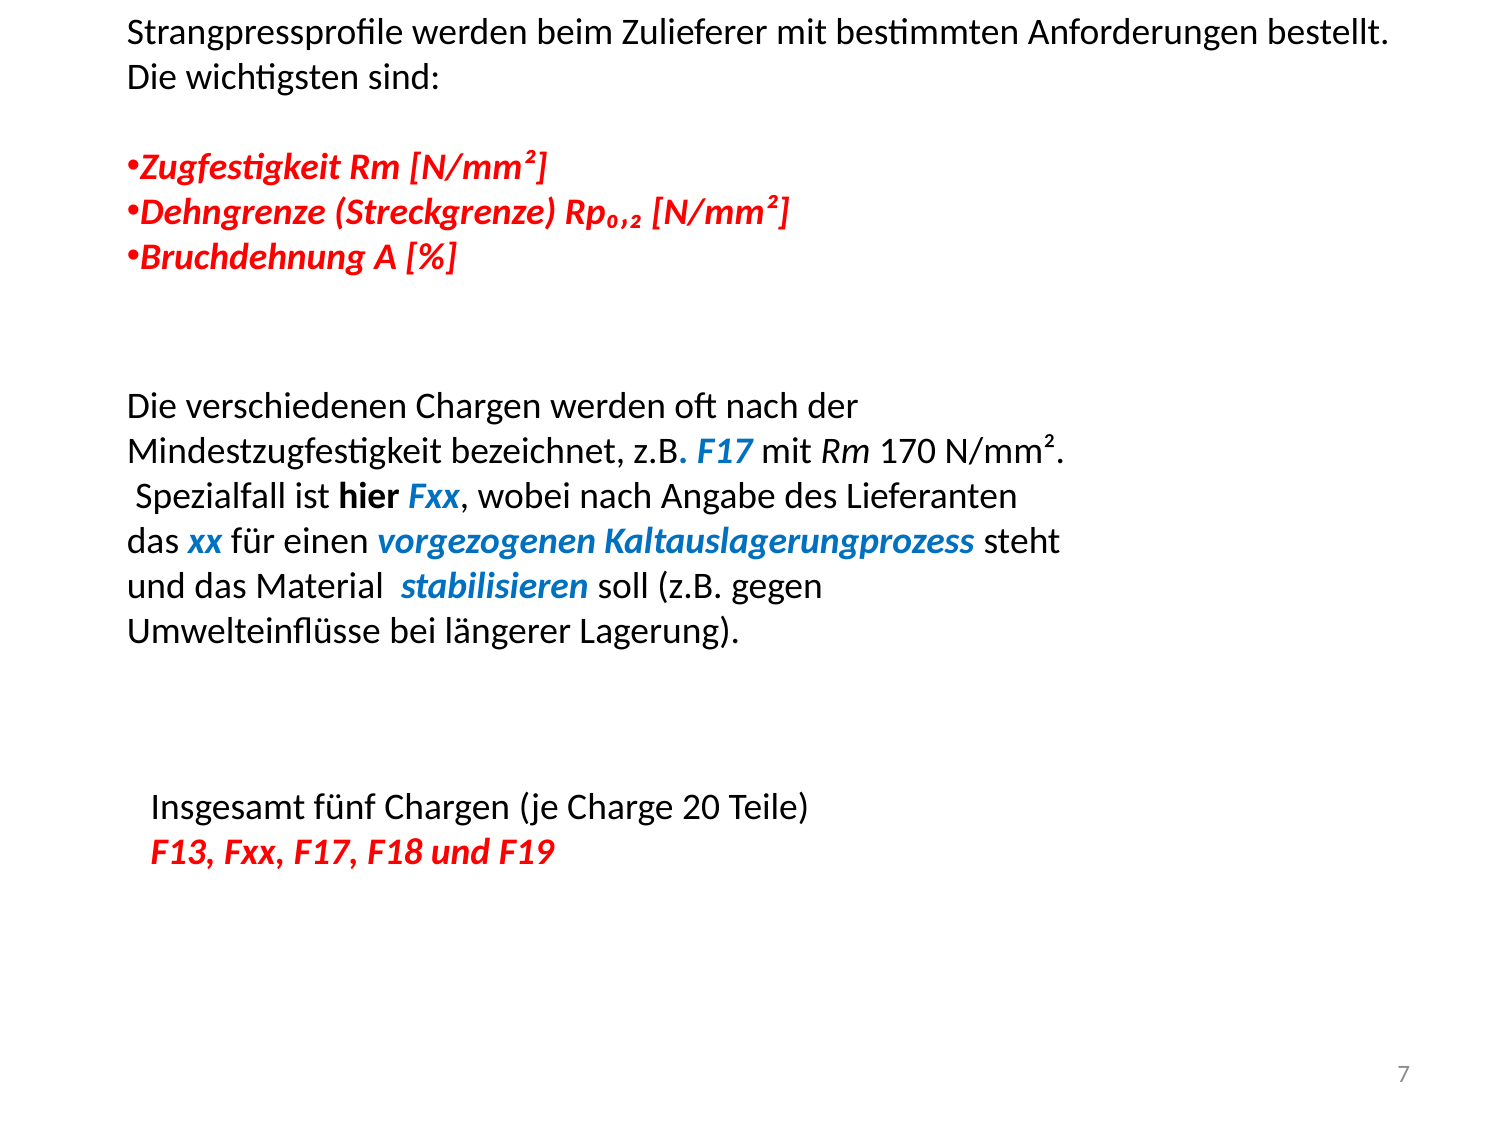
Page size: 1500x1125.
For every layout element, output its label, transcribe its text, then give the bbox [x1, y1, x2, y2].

text_box Insgesamt fünf Chargen (je Charge 20 Teile) F13, Fxx, F17, F18 und F19 [135, 775, 928, 880]
slide_number 7 [1074, 1042, 1425, 1103]
text_box Strangpressprofile werden beim Zulieferer mit bestimmten Anforderungen bestellt. Die wichtigsten sind: Zugfestigkeit Rm [N/mm²] Dehngrenze (Streckgrenze) Rp₀‚₂ [N/mm²] Bruchdehnung A [%] [112, 0, 1410, 375]
text_box Die verschiedenen Chargen werden oft nach der Mindestzugfestigkeit bezeichnet, z.B. F17 mit Rm 170 N/mm². Spezialfall ist hier Fxx, wobei nach Angabe des Lieferanten das xx für einen vorgezogenen Kaltauslagerungprozess steht und das Material stabilisieren soll (z.B. gegen Umwelteinflüsse bei längerer Lagerung). [112, 373, 1081, 704]
